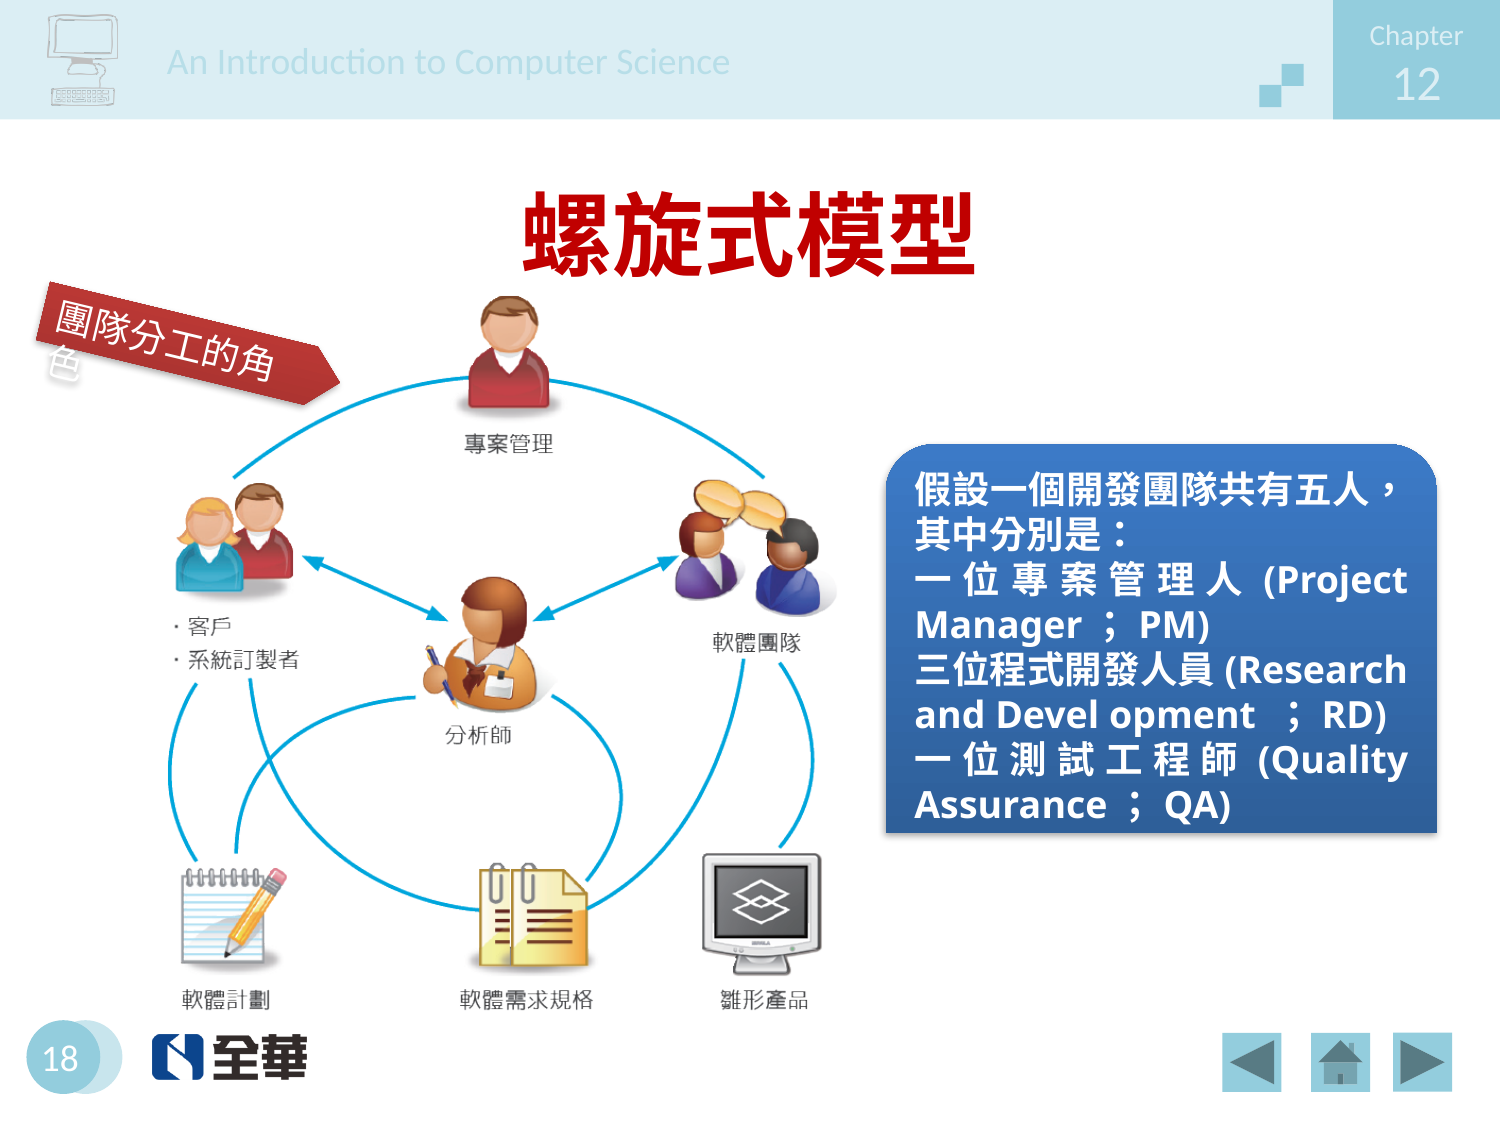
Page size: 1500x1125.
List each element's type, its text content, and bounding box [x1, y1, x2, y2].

picture [47, 14, 118, 106]
picture [152, 1034, 307, 1080]
text_box 團隊分工的角色 [36, 281, 146, 367]
title 螺旋式模型 [75, 138, 1425, 327]
text_box 假設一個開發團隊共有五人，其中分別是： 一位專案管理人(Project Manager；PM) 三位程式開發人員(Research and Devel opment ；RD) 一位測試工程師(Quality Assurance；QA) [885, 444, 1438, 834]
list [151, 281, 853, 1021]
